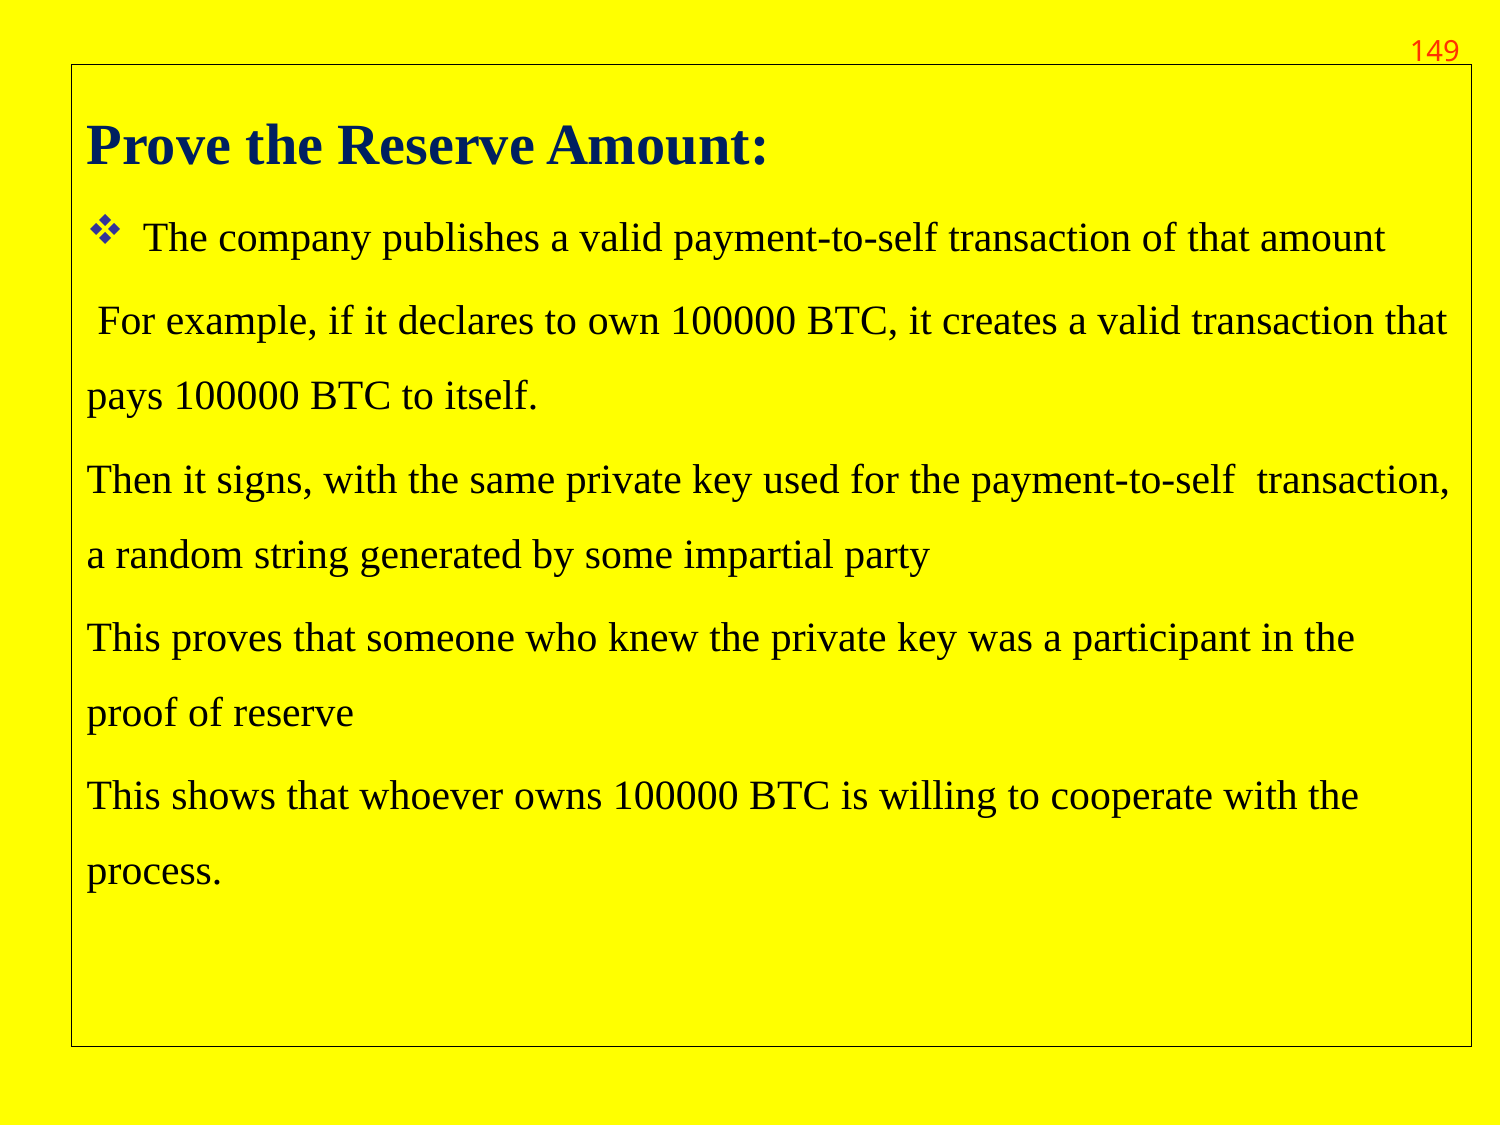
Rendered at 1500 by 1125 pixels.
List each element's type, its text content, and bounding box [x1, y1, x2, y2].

list Prove the Reserve Amount: The company publishes a valid payment-to-self transaction of that amount For example, if it declares to own 100000 BTC, it creates a valid transaction that pays 100000 BTC to itself. Then it signs, with the same private key used for the payment-to-self transaction, a random string generated by some impartial party This proves that someone who knew the private key was a participant in the proof of reserve This shows that whoever owns 100000 BTC is willing to cooperate with the process. [71, 64, 1472, 1047]
slide_number 149 [1124, 24, 1476, 104]
